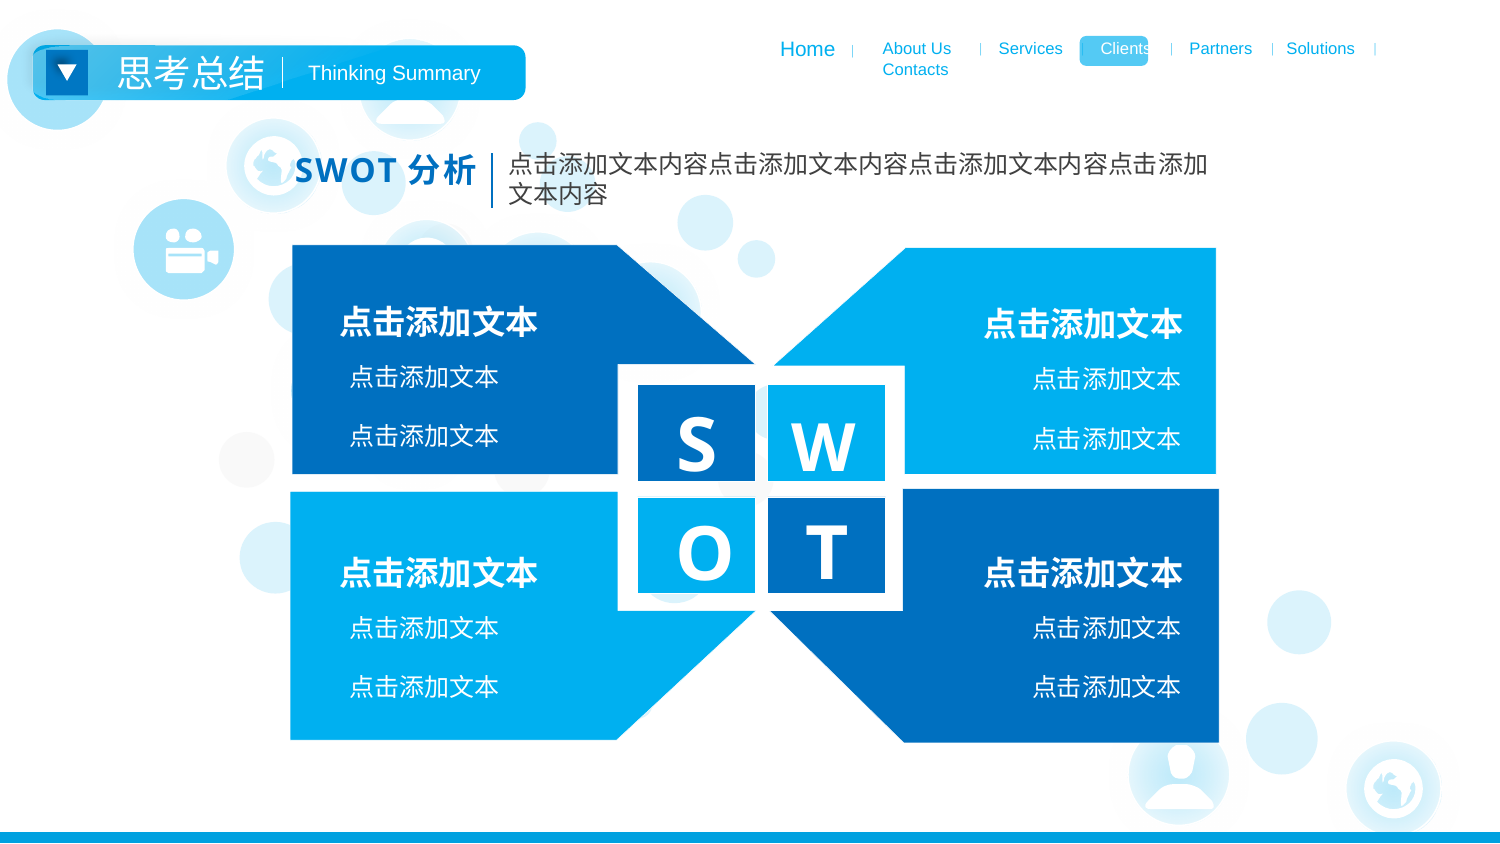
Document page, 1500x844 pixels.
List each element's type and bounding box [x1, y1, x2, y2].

text_box [637, 480, 756, 490]
text_box [32, 42, 526, 104]
text_box [277, 141, 1247, 218]
text_box [767, 476, 886, 488]
text_box [289, 491, 757, 741]
text_box [772, 247, 1217, 475]
text_box [768, 488, 1220, 744]
text_box [765, 28, 1466, 70]
text_box [291, 244, 756, 475]
